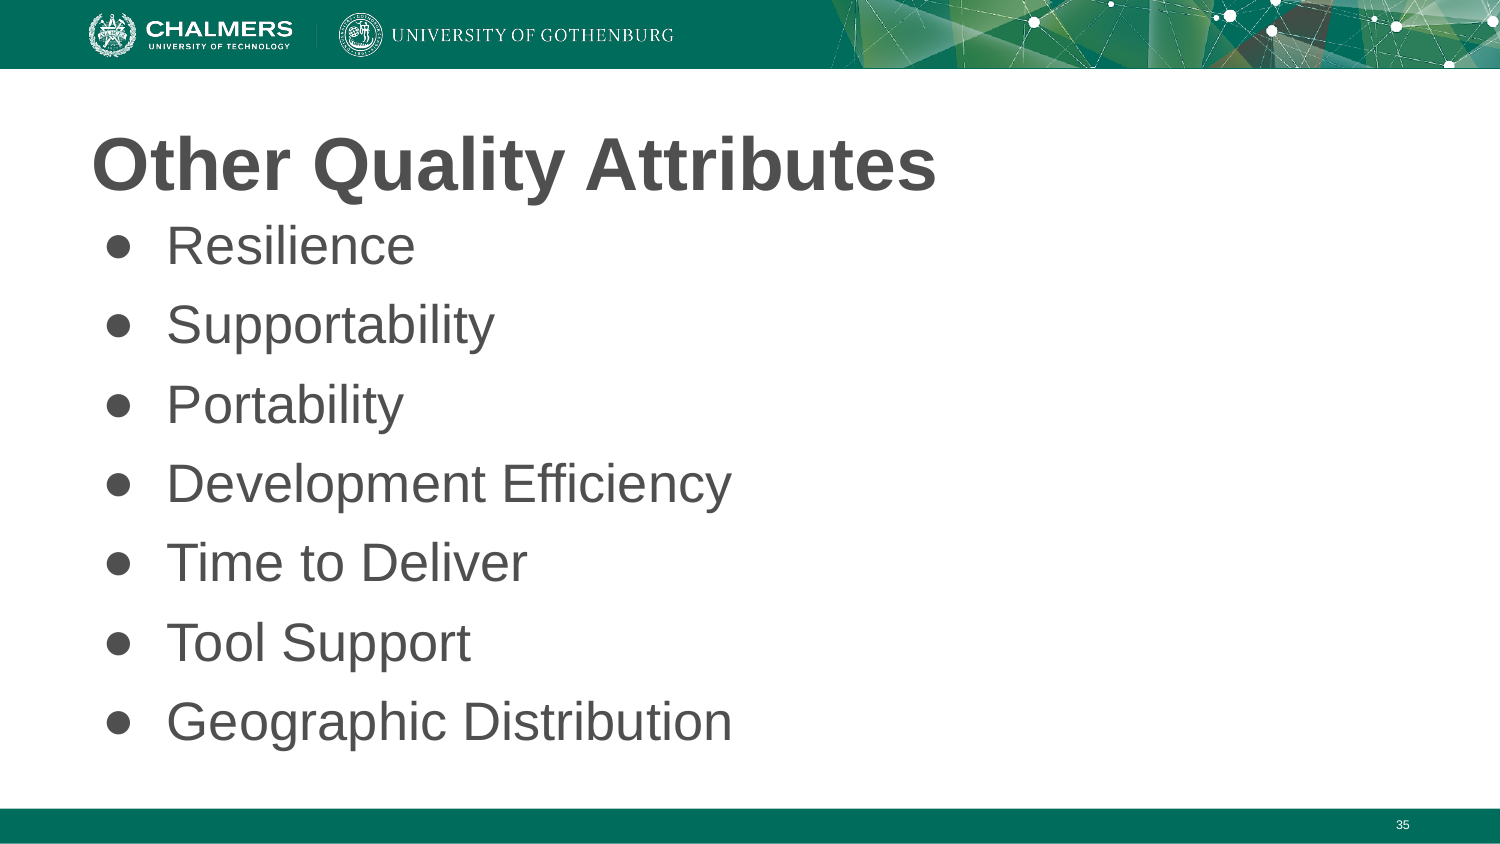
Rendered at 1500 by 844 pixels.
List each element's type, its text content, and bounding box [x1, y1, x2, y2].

list Resilience Supportability Portability Development Efficiency Time to Deliver Tool Support Geographic Distribution [76, 210, 1426, 782]
slide_number ‹#› [1074, 809, 1425, 844]
picture [64, 0, 696, 85]
picture [759, 0, 1500, 68]
title Other Quality Attributes [76, 100, 1425, 210]
